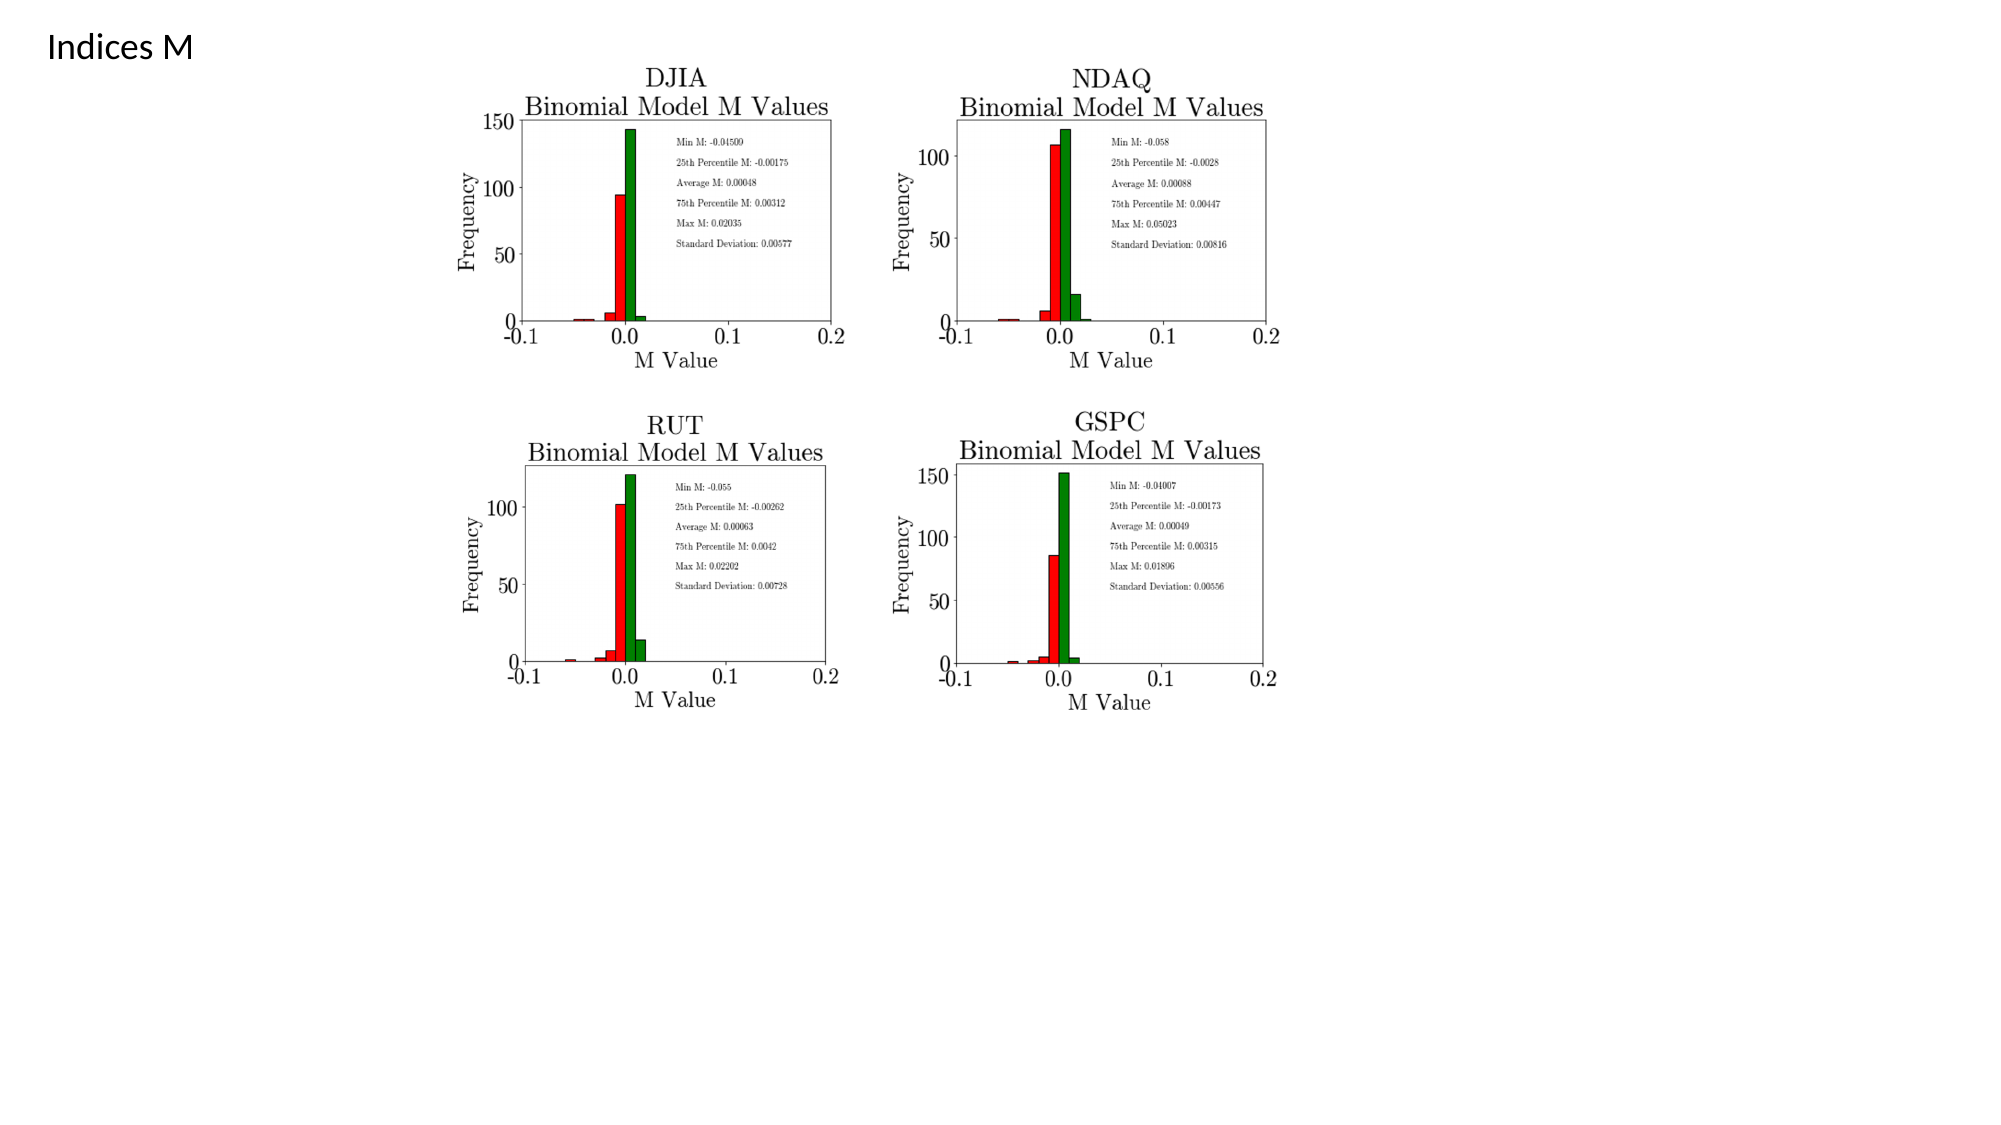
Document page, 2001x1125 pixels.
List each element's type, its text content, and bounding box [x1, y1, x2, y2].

picture [886, 61, 1286, 378]
picture [451, 61, 851, 378]
picture [456, 408, 845, 717]
text_box Indices M [32, 14, 210, 74]
picture [886, 405, 1283, 720]
